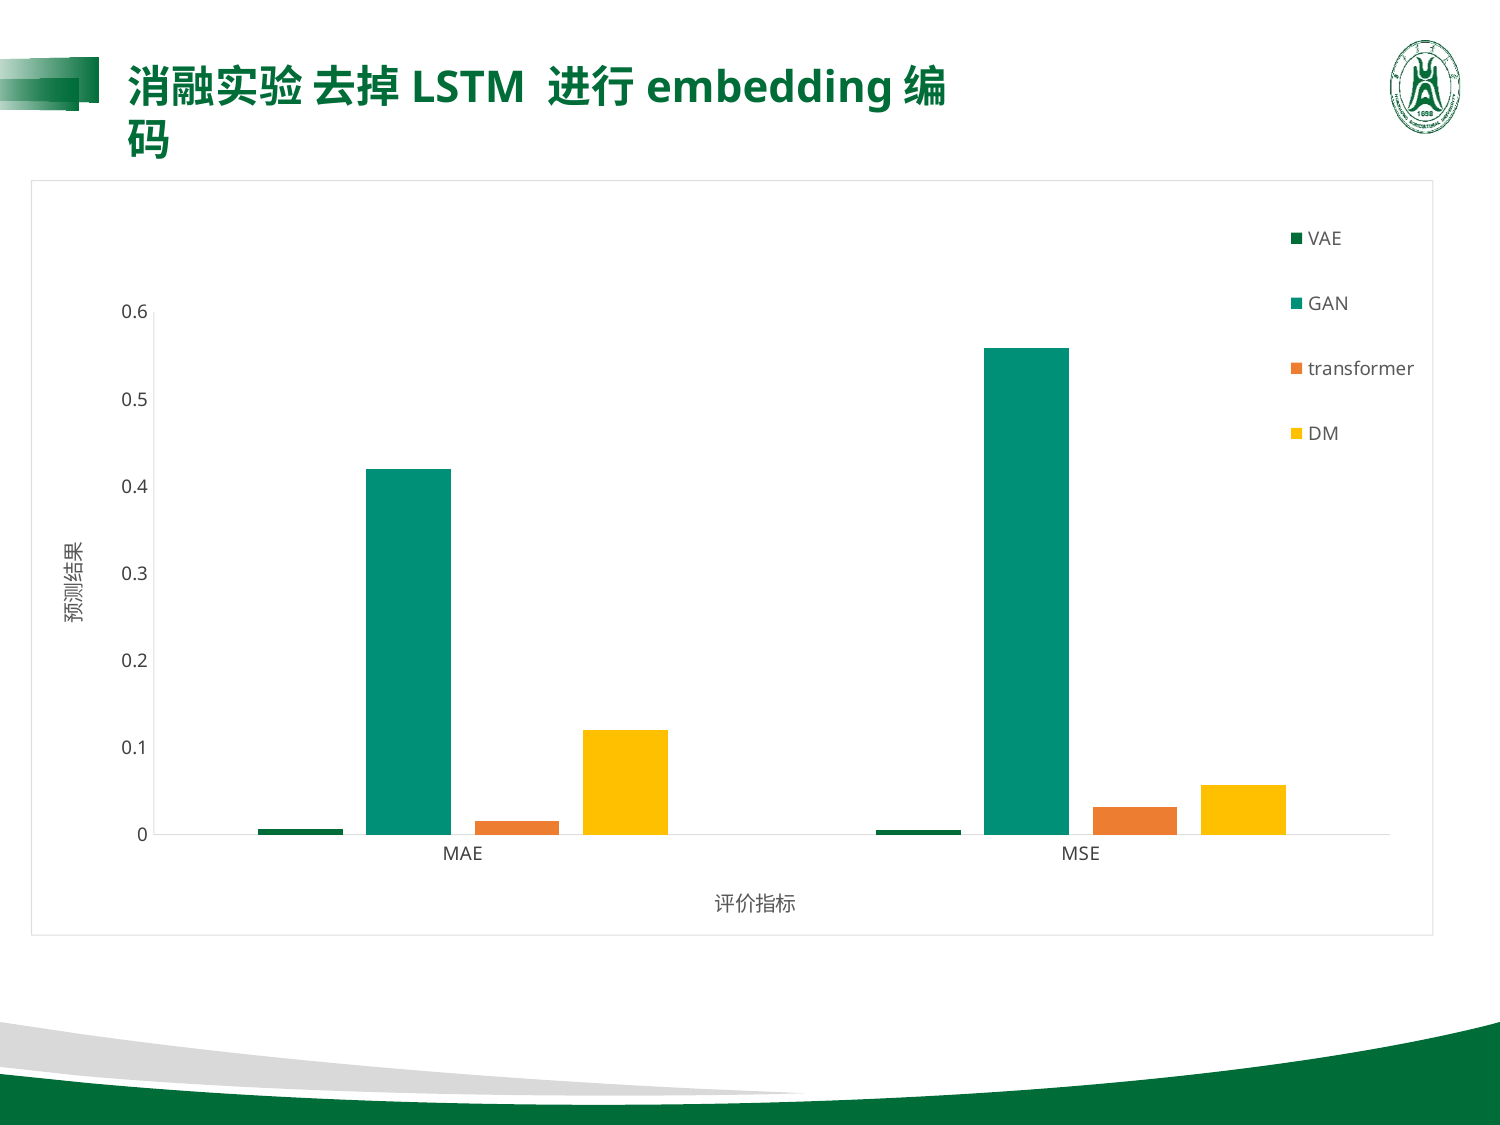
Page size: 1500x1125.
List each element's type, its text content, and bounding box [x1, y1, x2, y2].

text_box 消融实验 去掉LSTM 进行embedding编码 [113, 51, 1002, 172]
chart [30, 179, 1434, 936]
slide_number [1148, 1062, 1486, 1122]
picture [1385, 33, 1464, 137]
